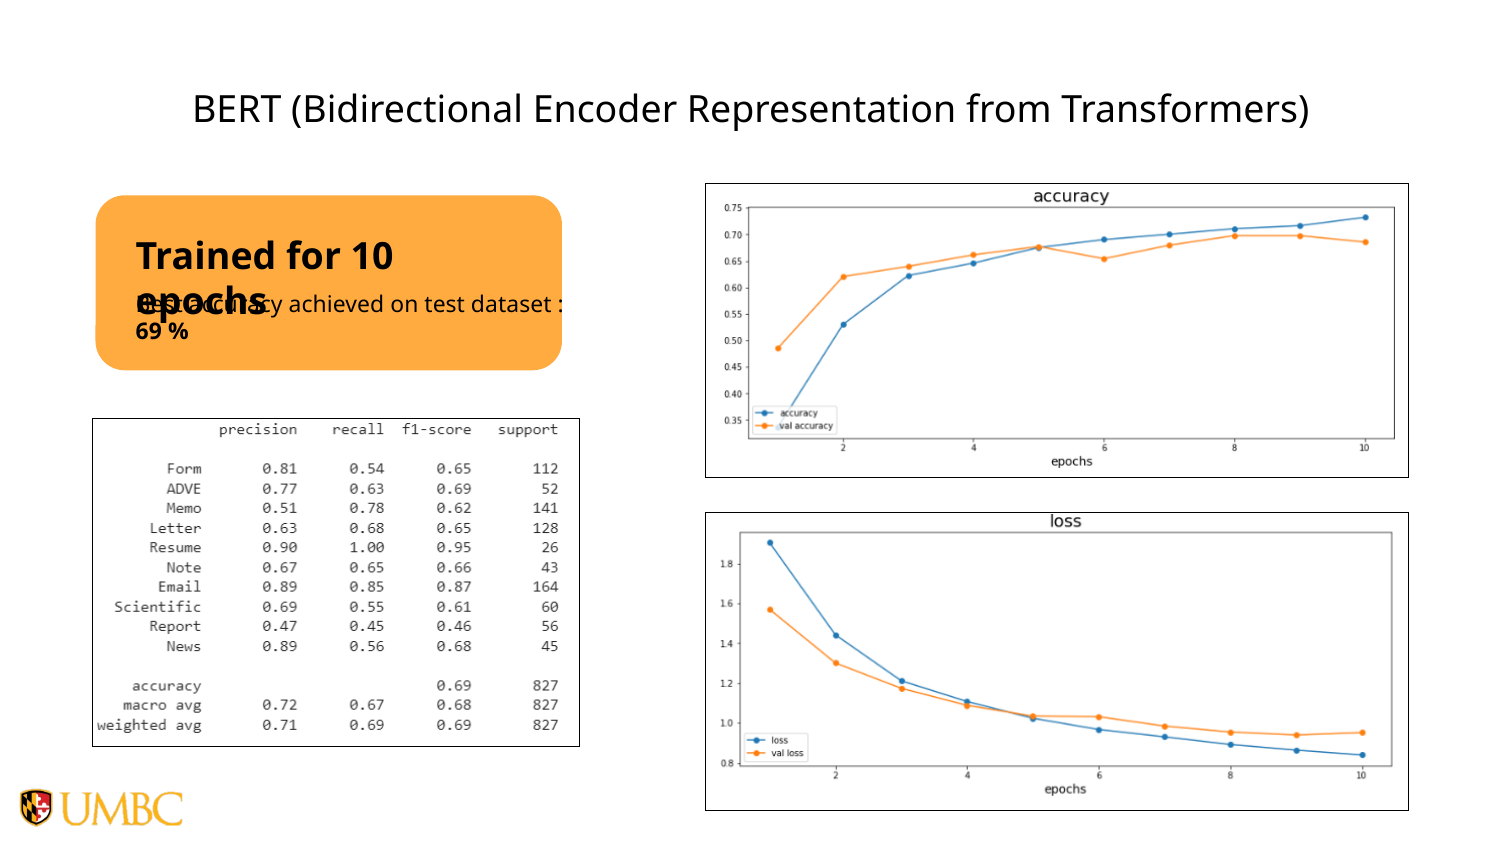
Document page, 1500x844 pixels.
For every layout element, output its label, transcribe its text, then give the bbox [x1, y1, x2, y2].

picture [705, 183, 1409, 478]
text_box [120, 216, 588, 431]
picture [17, 417, 580, 844]
text_box BERT (Bidirectional Encoder Representation from Transformers) [117, 67, 1385, 147]
text_box [95, 195, 561, 369]
picture [705, 512, 1409, 811]
